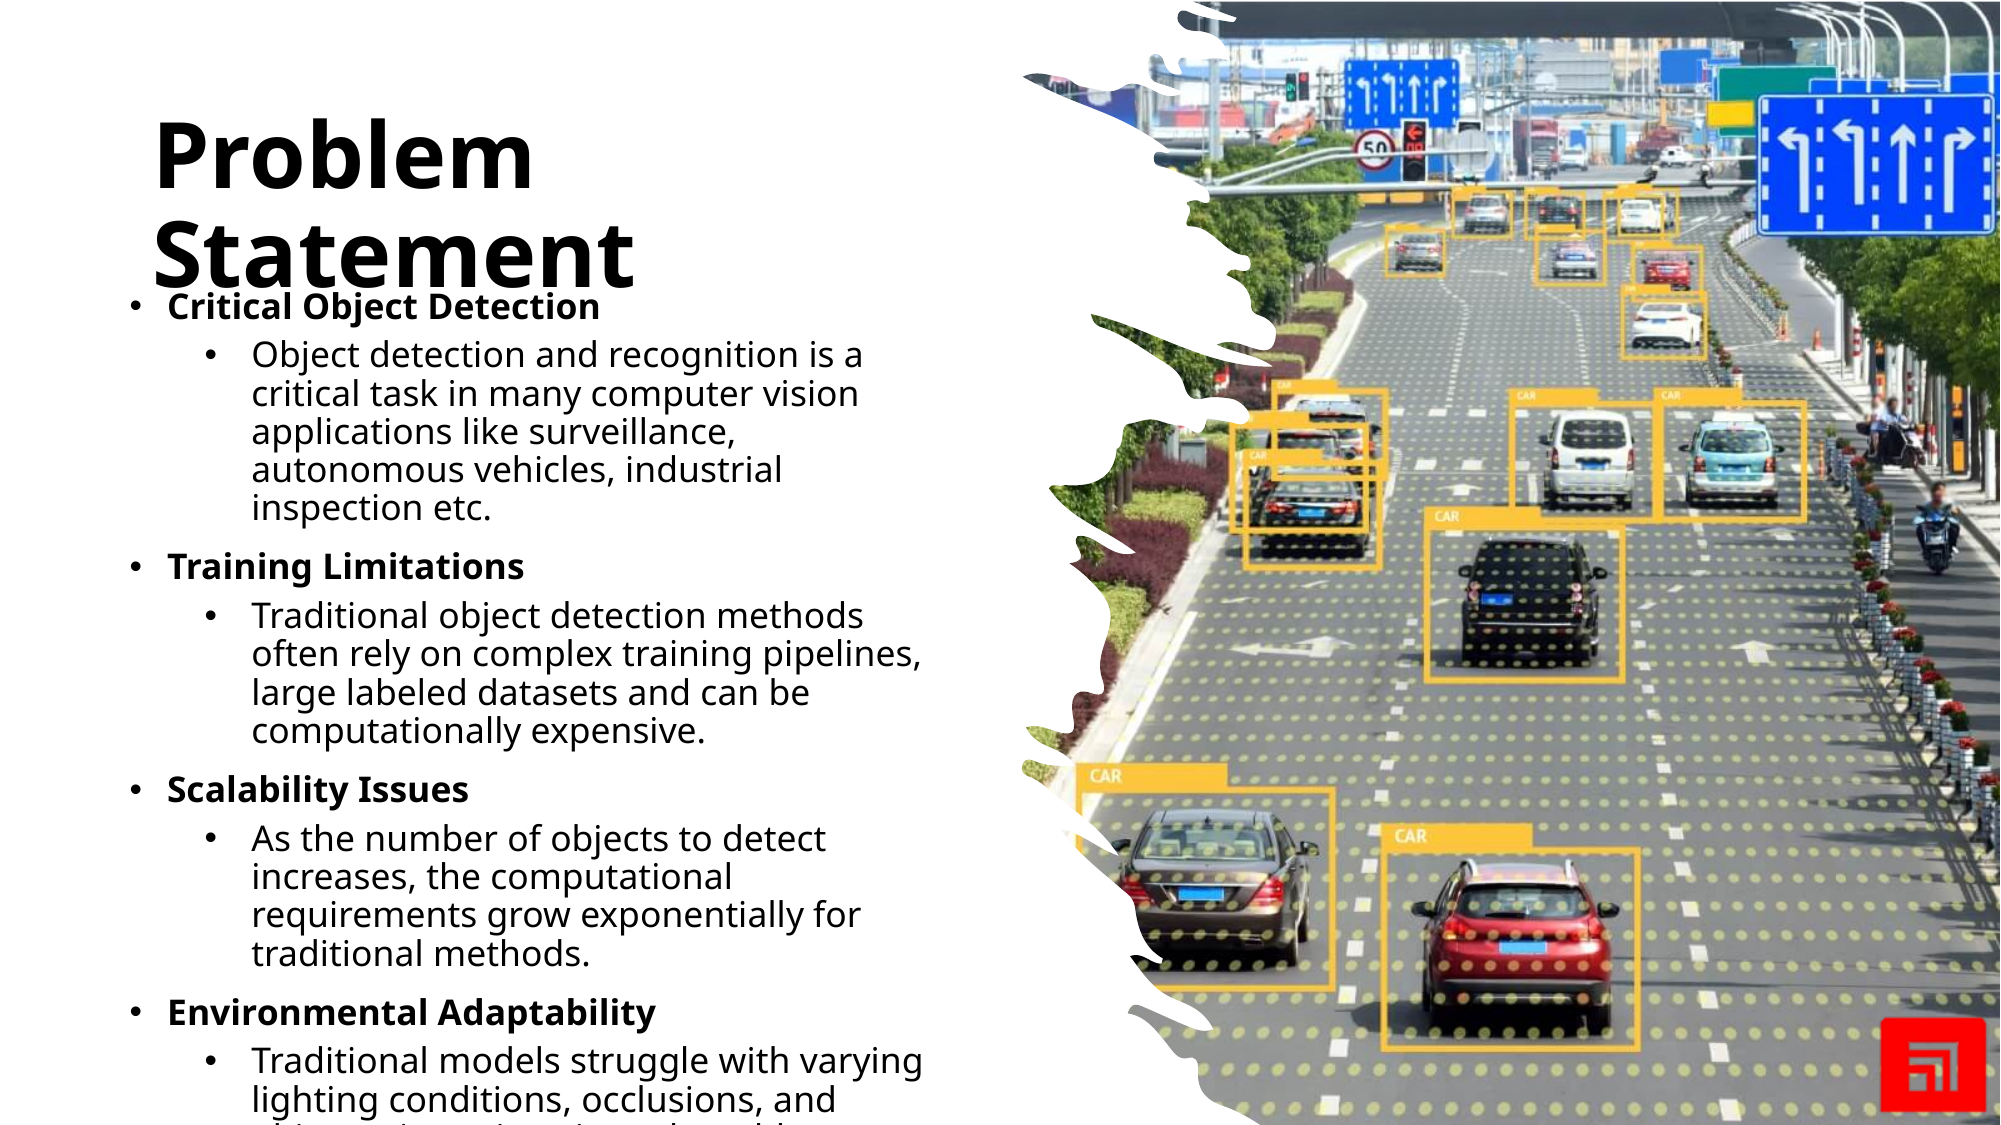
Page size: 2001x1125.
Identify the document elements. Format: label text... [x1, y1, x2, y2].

title Problem Statement [137, 59, 999, 357]
picture [1021, 1, 2001, 1125]
text_box [0, 0, 2000, 1125]
list Critical Object Detection Object detection and recognition is a critical task in many computer vision applications like surveillance, autonomous vehicles, industrial inspection etc. Training Limitations Traditional object detection methods often rely on complex training pipelines, large labeled datasets and can be computationally expensive. Scalability Issues As the number of objects to detect increases, the computational requirements grow exponentially for traditional methods. Environmental Adaptability Traditional models struggle with varying lighting conditions, occlusions, and object orientations in real-world scenarios. [114, 281, 959, 1050]
